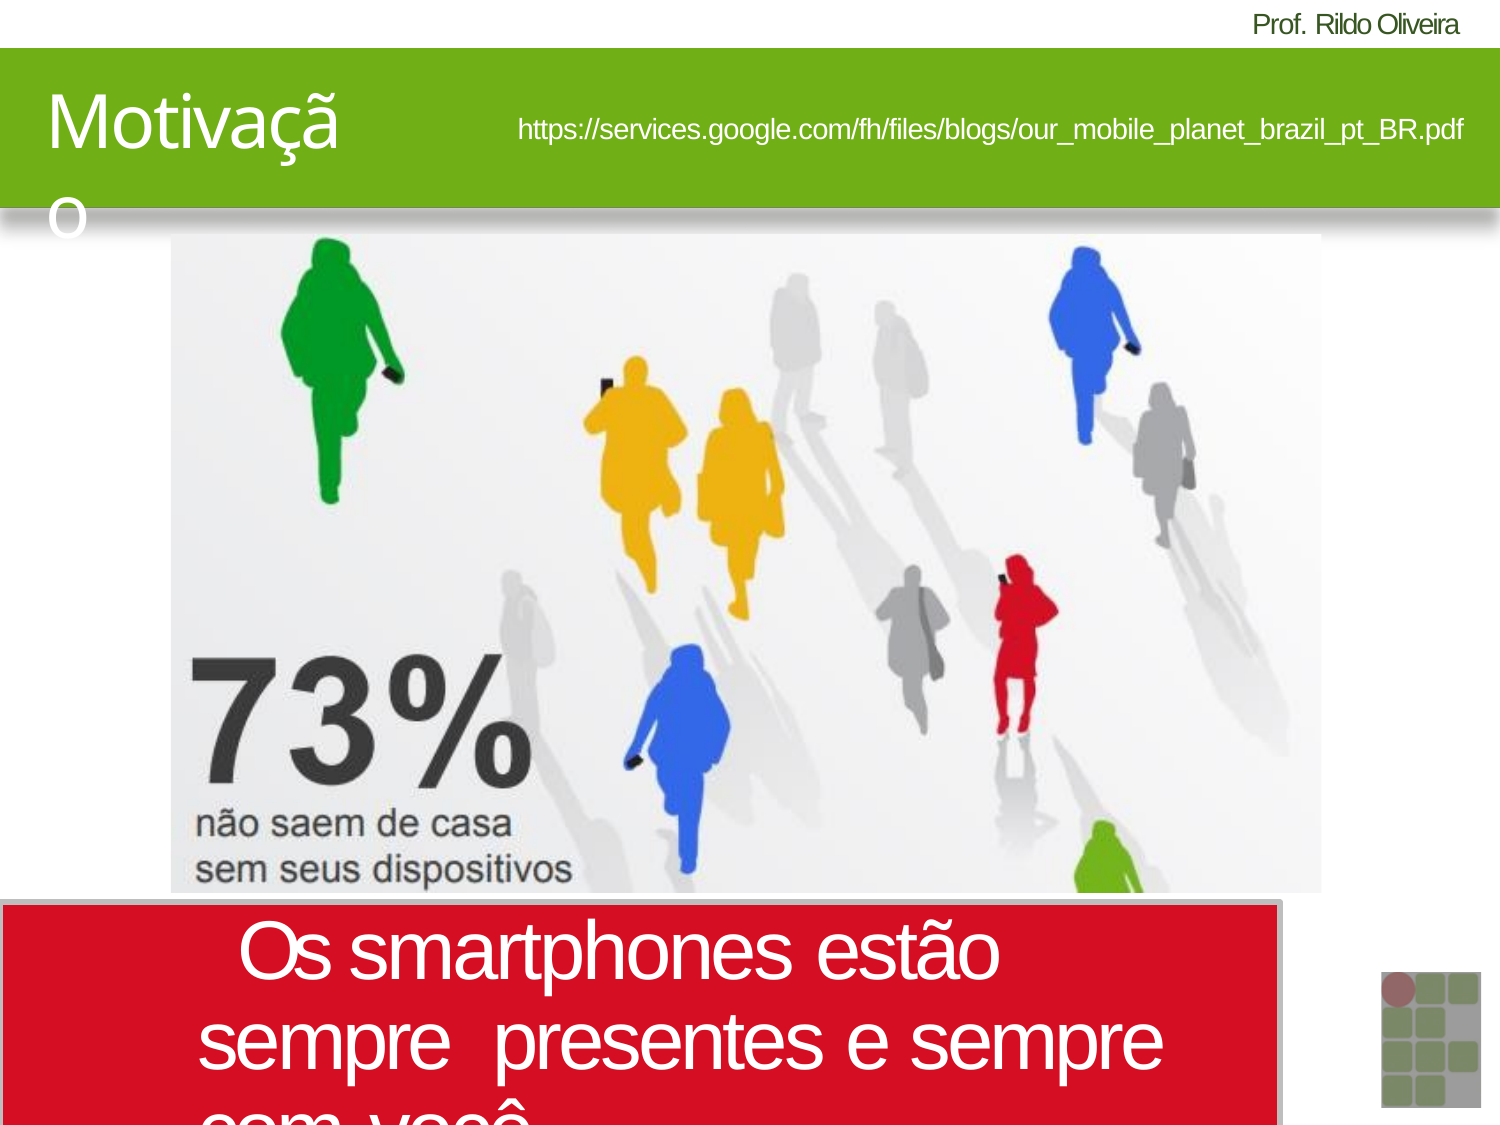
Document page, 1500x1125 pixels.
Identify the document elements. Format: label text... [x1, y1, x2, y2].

picture [0, 48, 1500, 386]
title Motivação [43, 71, 360, 262]
text_box https://services.google.com/fh/files/blogs/our_mobile_planet_brazil_pt_BR.pdf [515, 108, 1469, 146]
text_box Os smartphones estão sempre presentes e sempre com você... [0, 902, 1280, 1125]
text_box [1381, 972, 1482, 1108]
text_box [170, 234, 1322, 893]
